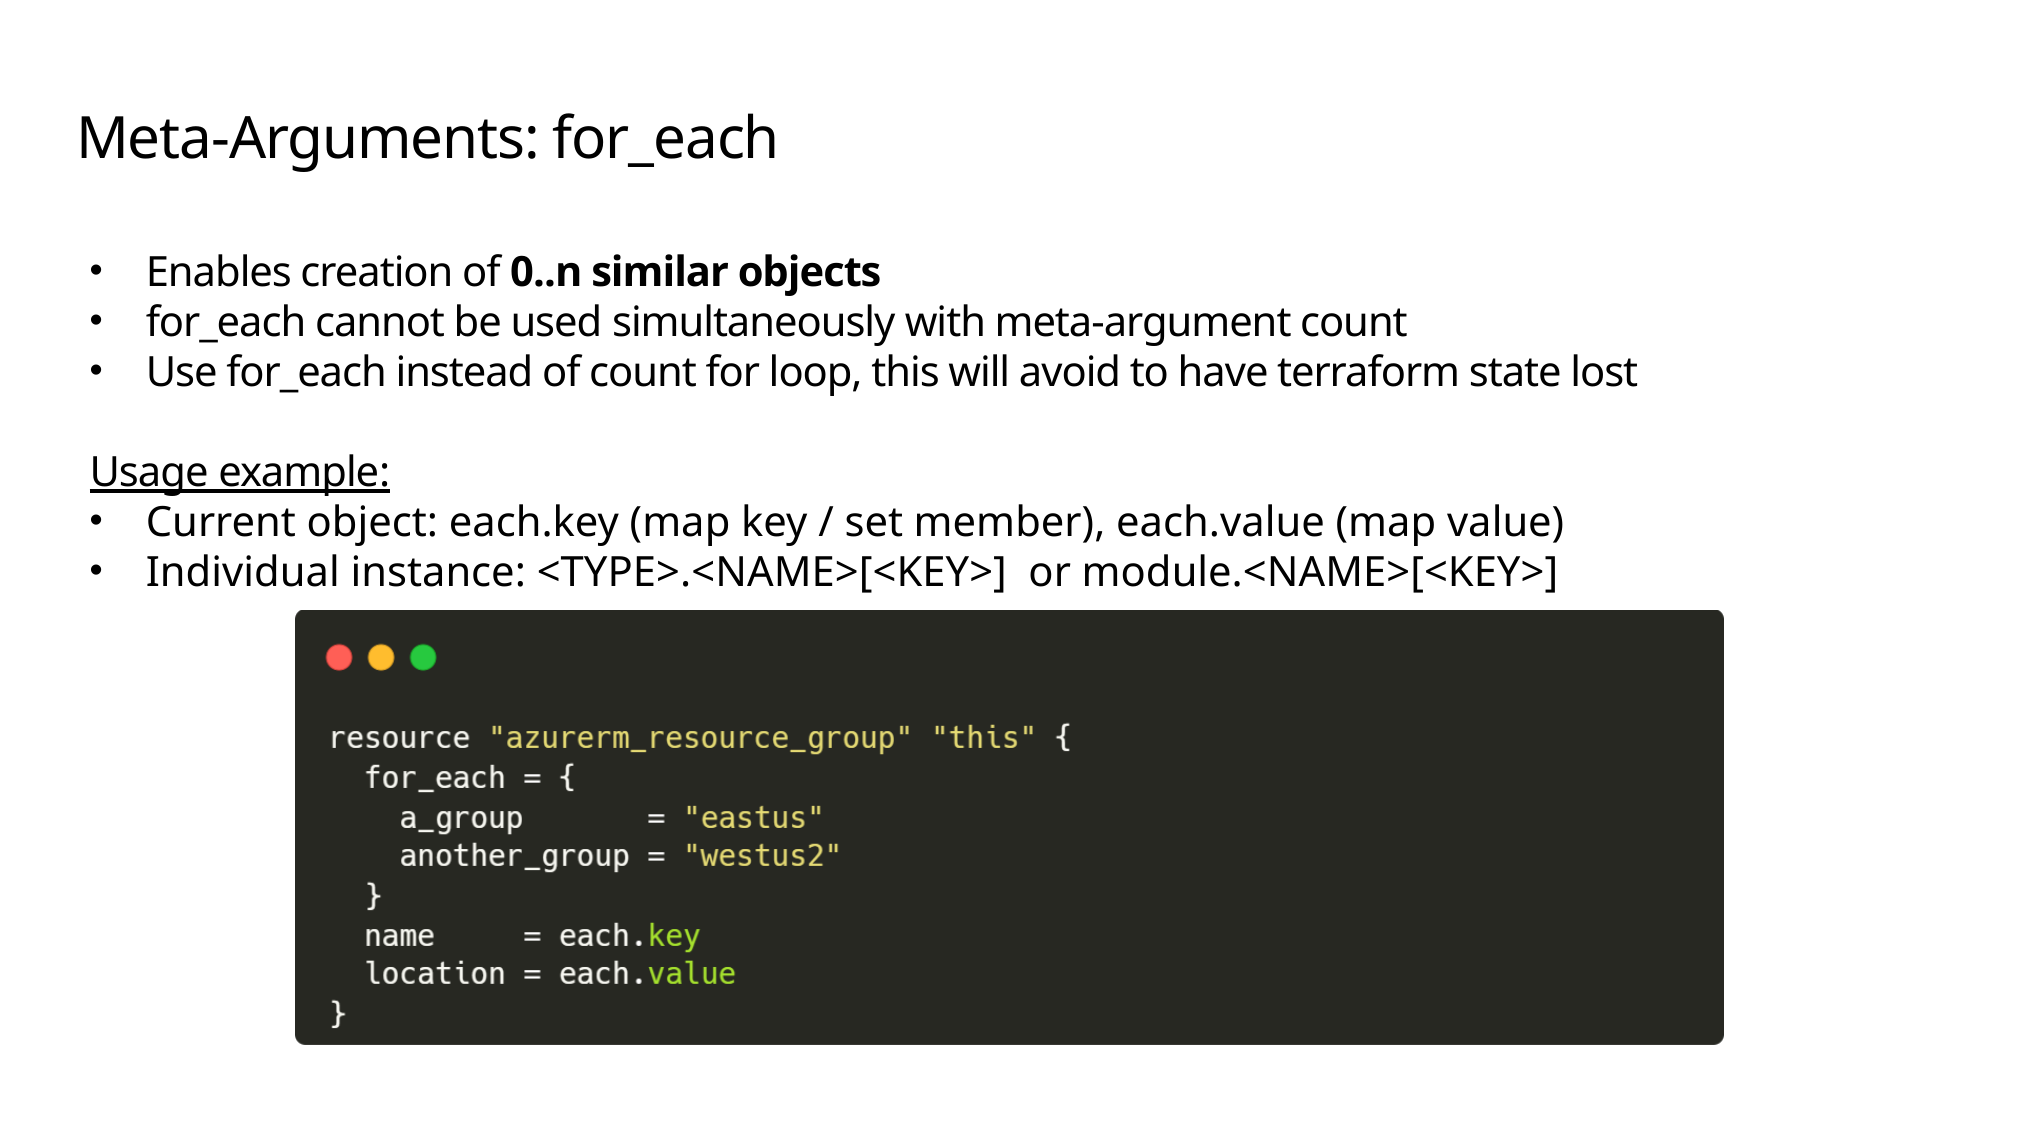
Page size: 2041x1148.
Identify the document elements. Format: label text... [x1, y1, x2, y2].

list Enables creation of 0..n similar objects for_each cannot be used simultaneously with meta-argument count Use for_each instead of count for loop, this will avoid to have terraform state lost Usage example: Current object: each.key (map key / set member), each.value (map value) Individual instance: <TYPE>.<NAME>[<KEY>] or module.<NAME>[<KEY>] [89, 229, 1849, 992]
title Meta-Arguments: for_each [76, 93, 1968, 230]
picture [295, 610, 1724, 1046]
